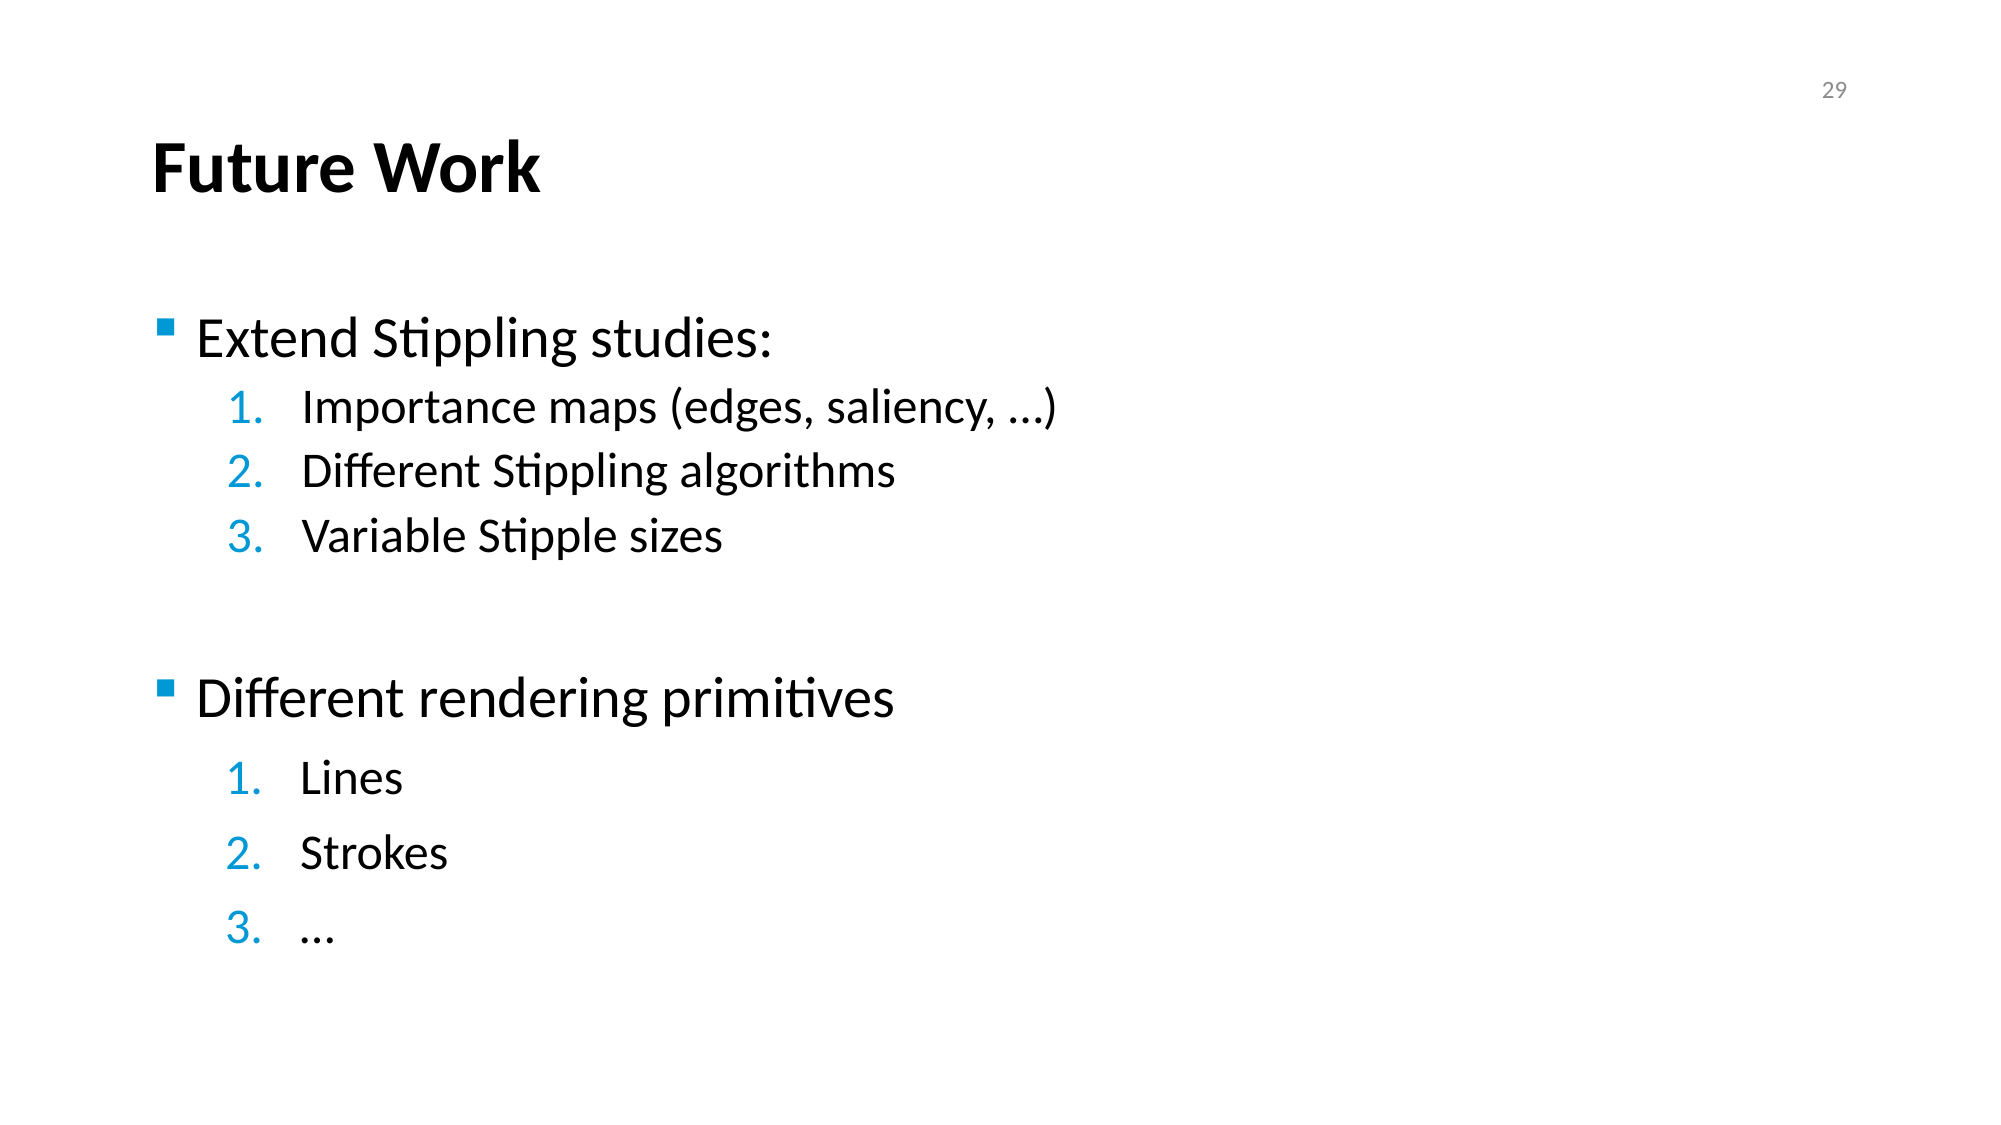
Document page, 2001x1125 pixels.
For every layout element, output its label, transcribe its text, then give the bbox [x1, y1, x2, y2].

title Future Work [137, 59, 1480, 278]
slide_number 28 [1412, 58, 1863, 119]
list Extend Stippling studies: Importance maps (edges, saliency, …) Different Stippling algorithms Variable Stipple sizes Different rendering primitives Lines Strokes … [137, 299, 1863, 1014]
